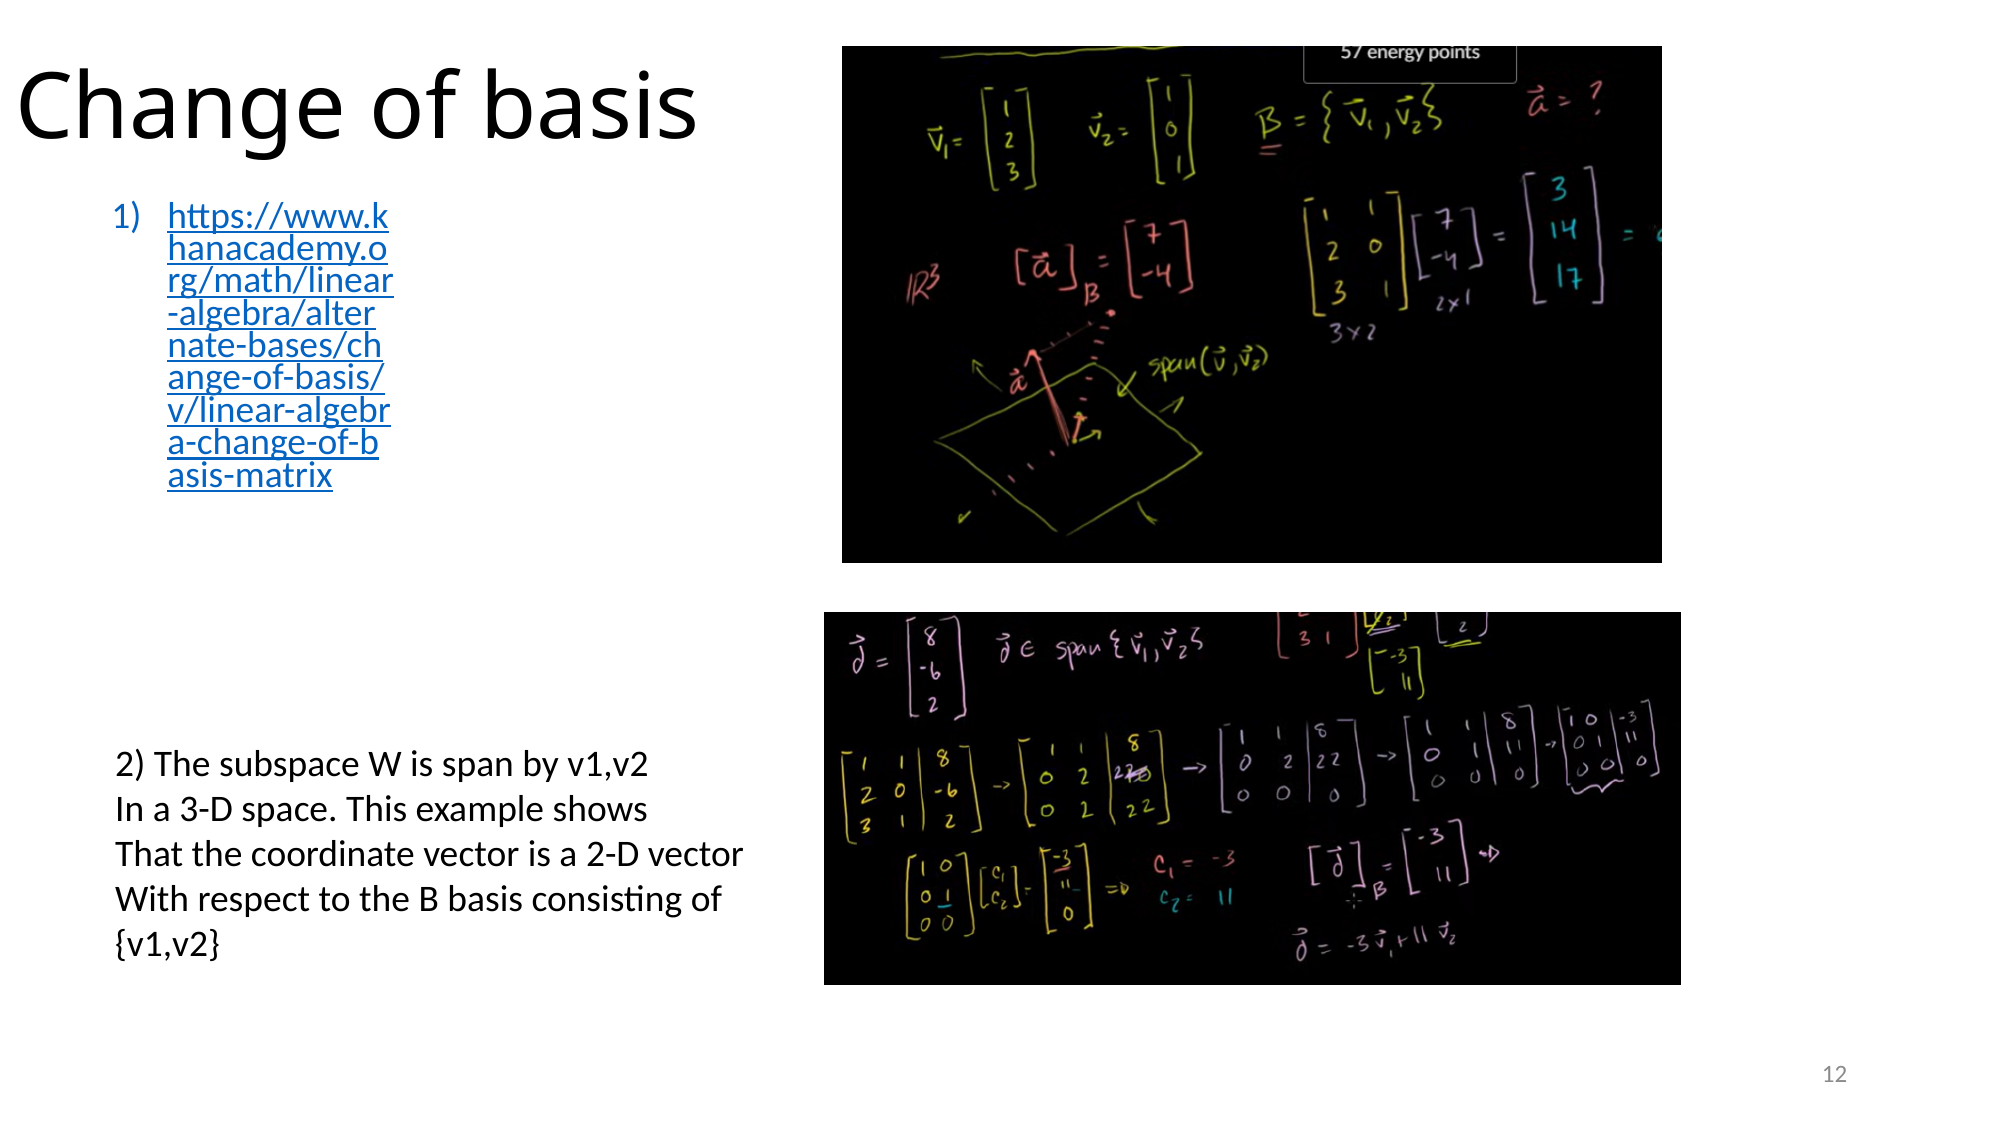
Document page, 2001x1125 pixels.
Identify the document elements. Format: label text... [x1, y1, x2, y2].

picture [824, 612, 1681, 985]
list https://www.khanacademy.org/math/linear-algebra/alternate-bases/change-of-basis/v/linear-algebra-change-of-basis-matrix [96, 188, 411, 799]
slide_number 12 [1412, 1042, 1863, 1103]
text_box 2) The subspace W is span by v1,v2 In a 3-D space. This example shows That the coordinate vector is a 2-D vector With respect to the B basis consisting of {v1,v2} [100, 731, 760, 1017]
picture [842, 46, 1662, 563]
title Change of basis [0, 0, 1725, 218]
